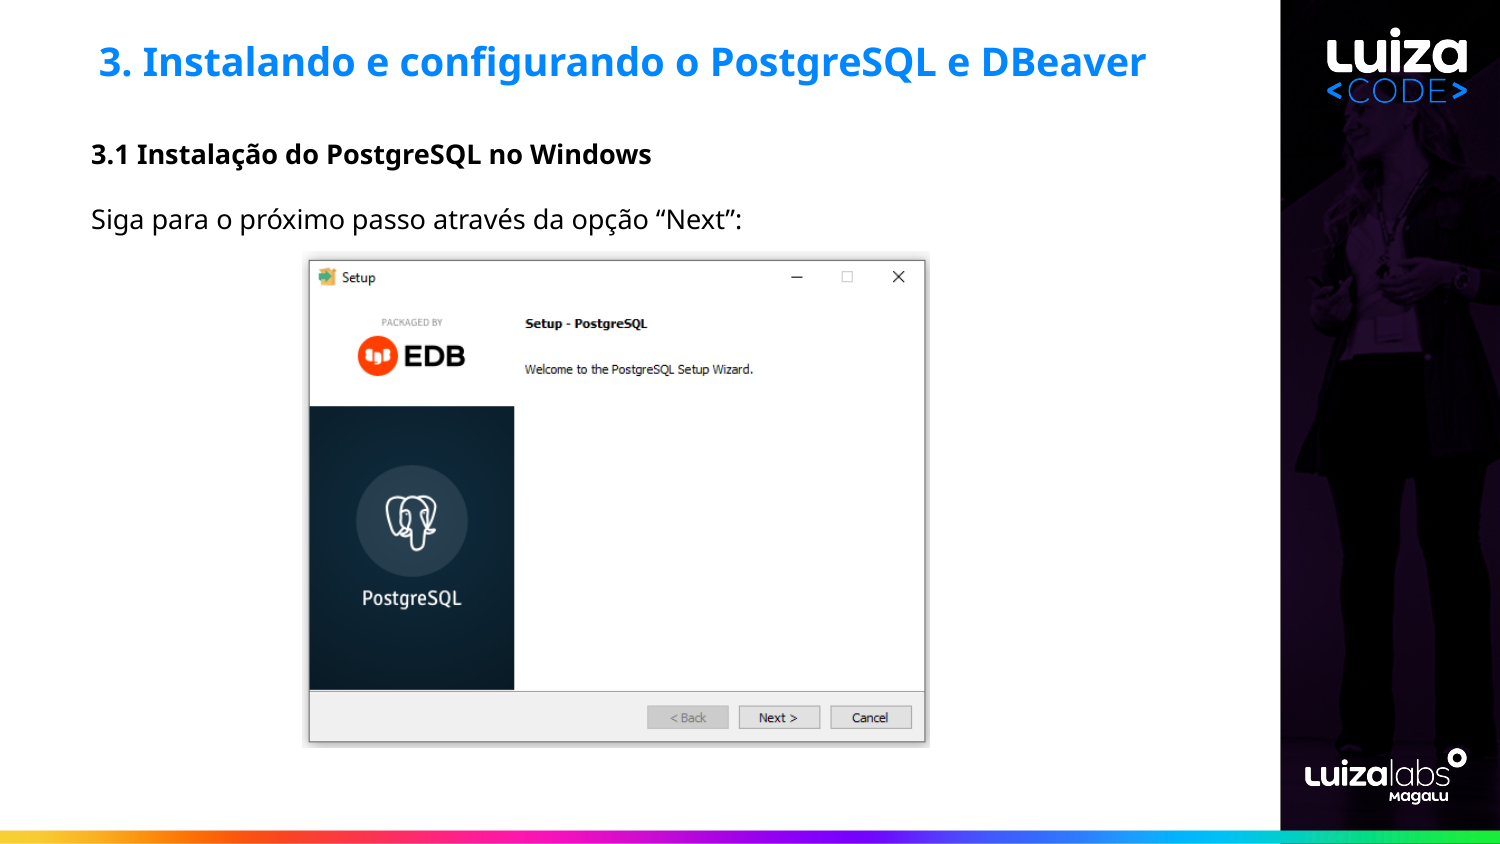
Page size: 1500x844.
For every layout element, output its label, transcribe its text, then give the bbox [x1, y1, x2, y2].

picture [0, 830, 1156, 844]
picture [302, 251, 931, 749]
picture [1233, 0, 1500, 844]
list 3. Instalando e configurando o PostgreSQL e DBeaver [49, 14, 1197, 116]
text_box 3.1 Instalação do PostgreSQL no Windows Siga para o próximo passo através da opção “Next”: [76, 122, 1203, 315]
